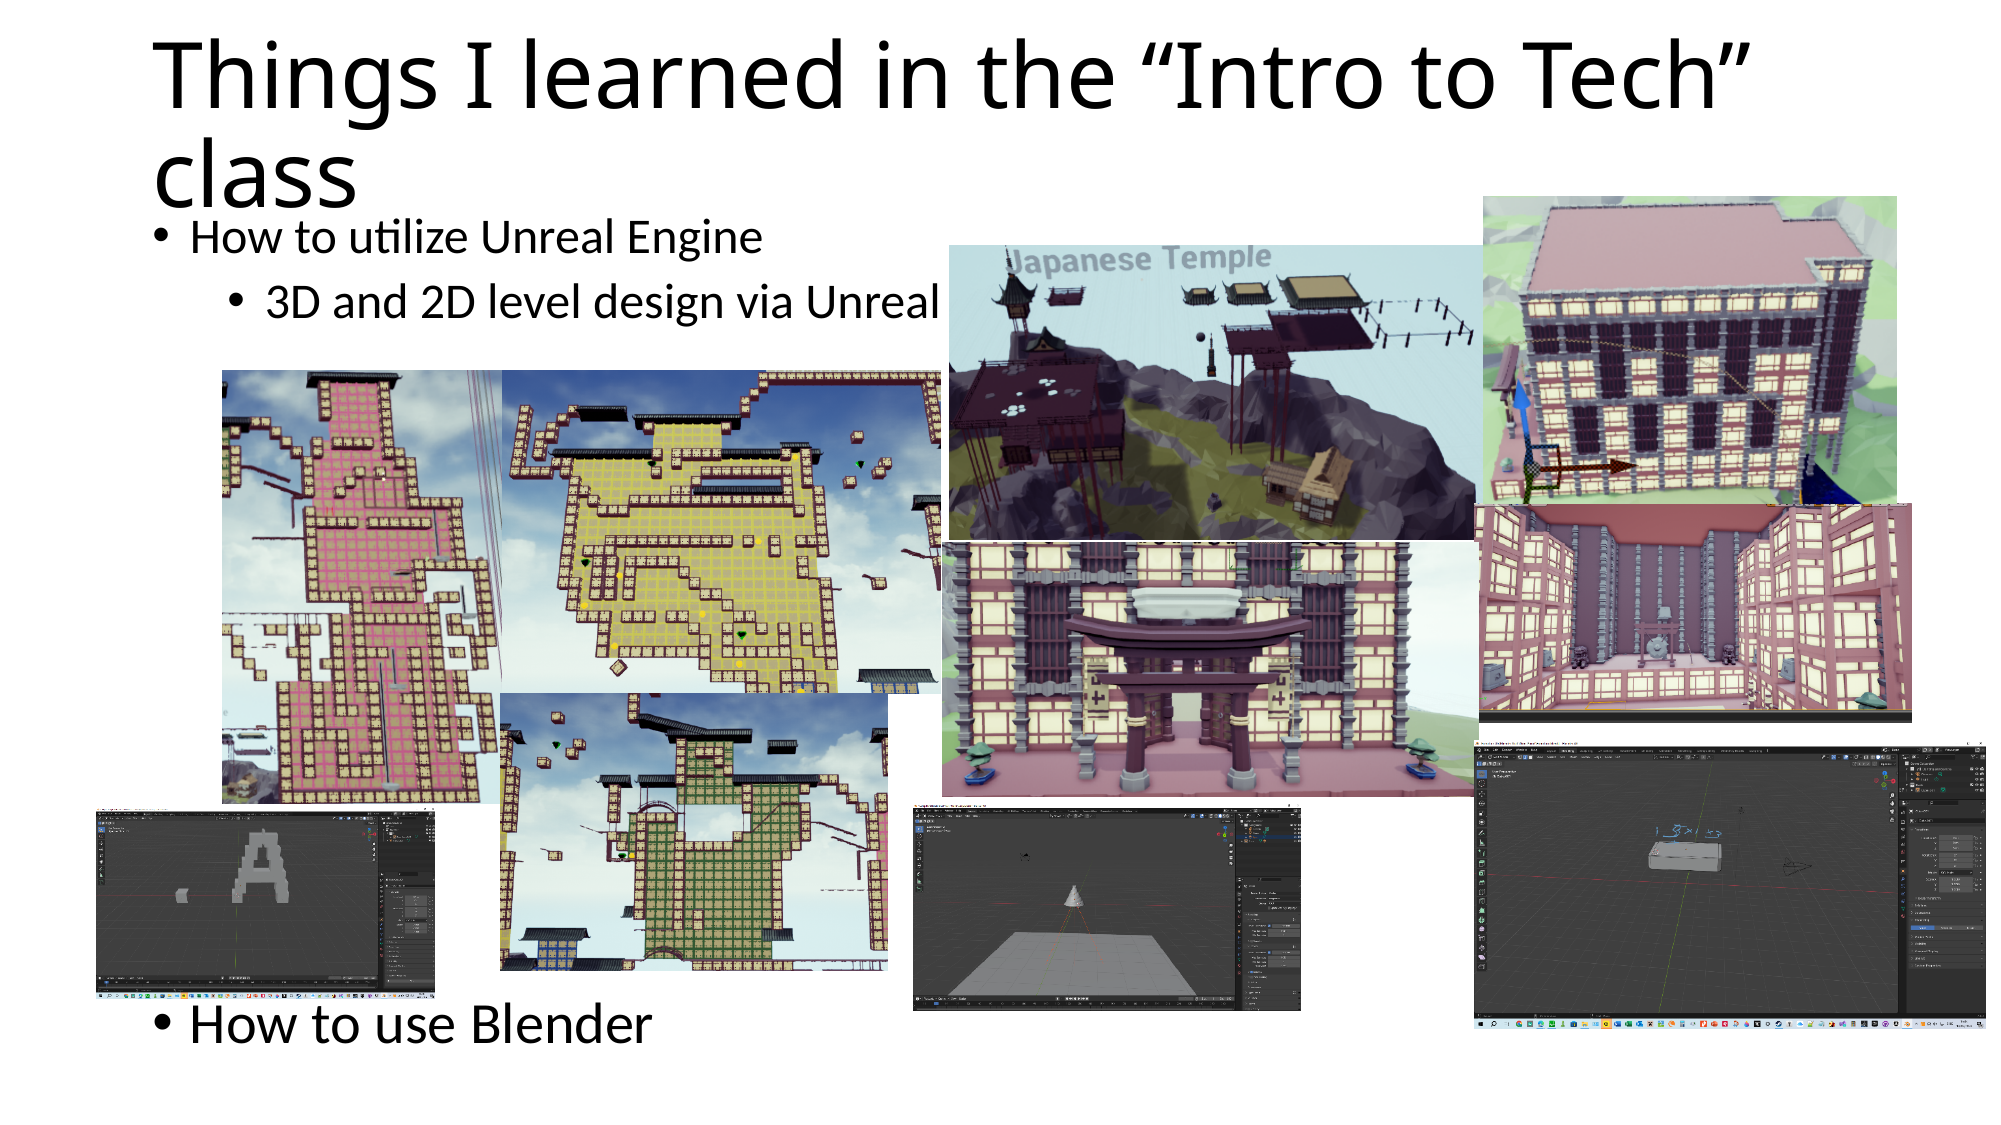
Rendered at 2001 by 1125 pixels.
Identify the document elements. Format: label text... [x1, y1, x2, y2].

picture [913, 803, 1301, 1011]
picture [942, 196, 1986, 1030]
picture [96, 807, 435, 999]
picture [222, 370, 941, 971]
title Things I learned in the “Intro to Tech” class [137, 59, 1863, 197]
list How to utilize Unreal Engine 3D and 2D level design via Unreal How to use Blender [137, 203, 1863, 1066]
